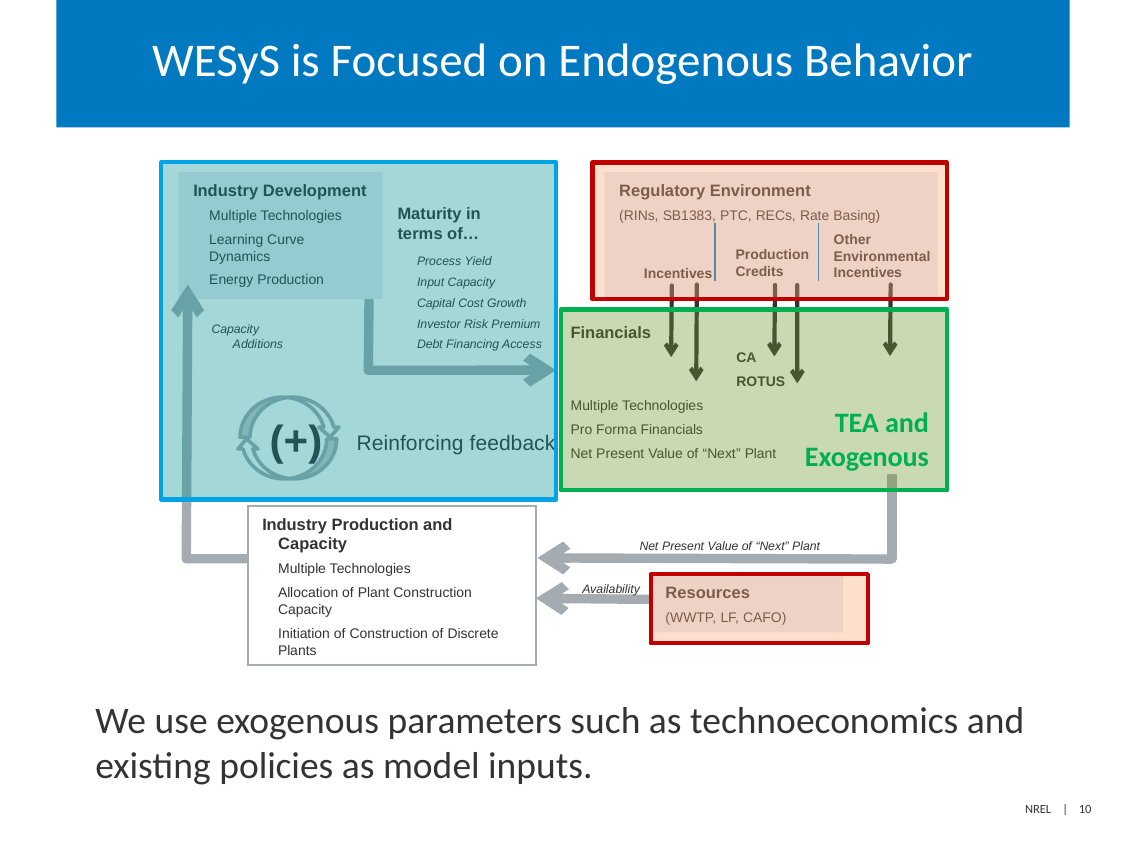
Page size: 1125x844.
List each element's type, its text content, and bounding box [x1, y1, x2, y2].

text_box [160, 162, 948, 673]
text_box We use exogenous parameters such as technoeconomics and existing policies as model inputs. [80, 689, 1041, 794]
title WESyS is Focused on Endogenous Behavior [56, 0, 1070, 128]
